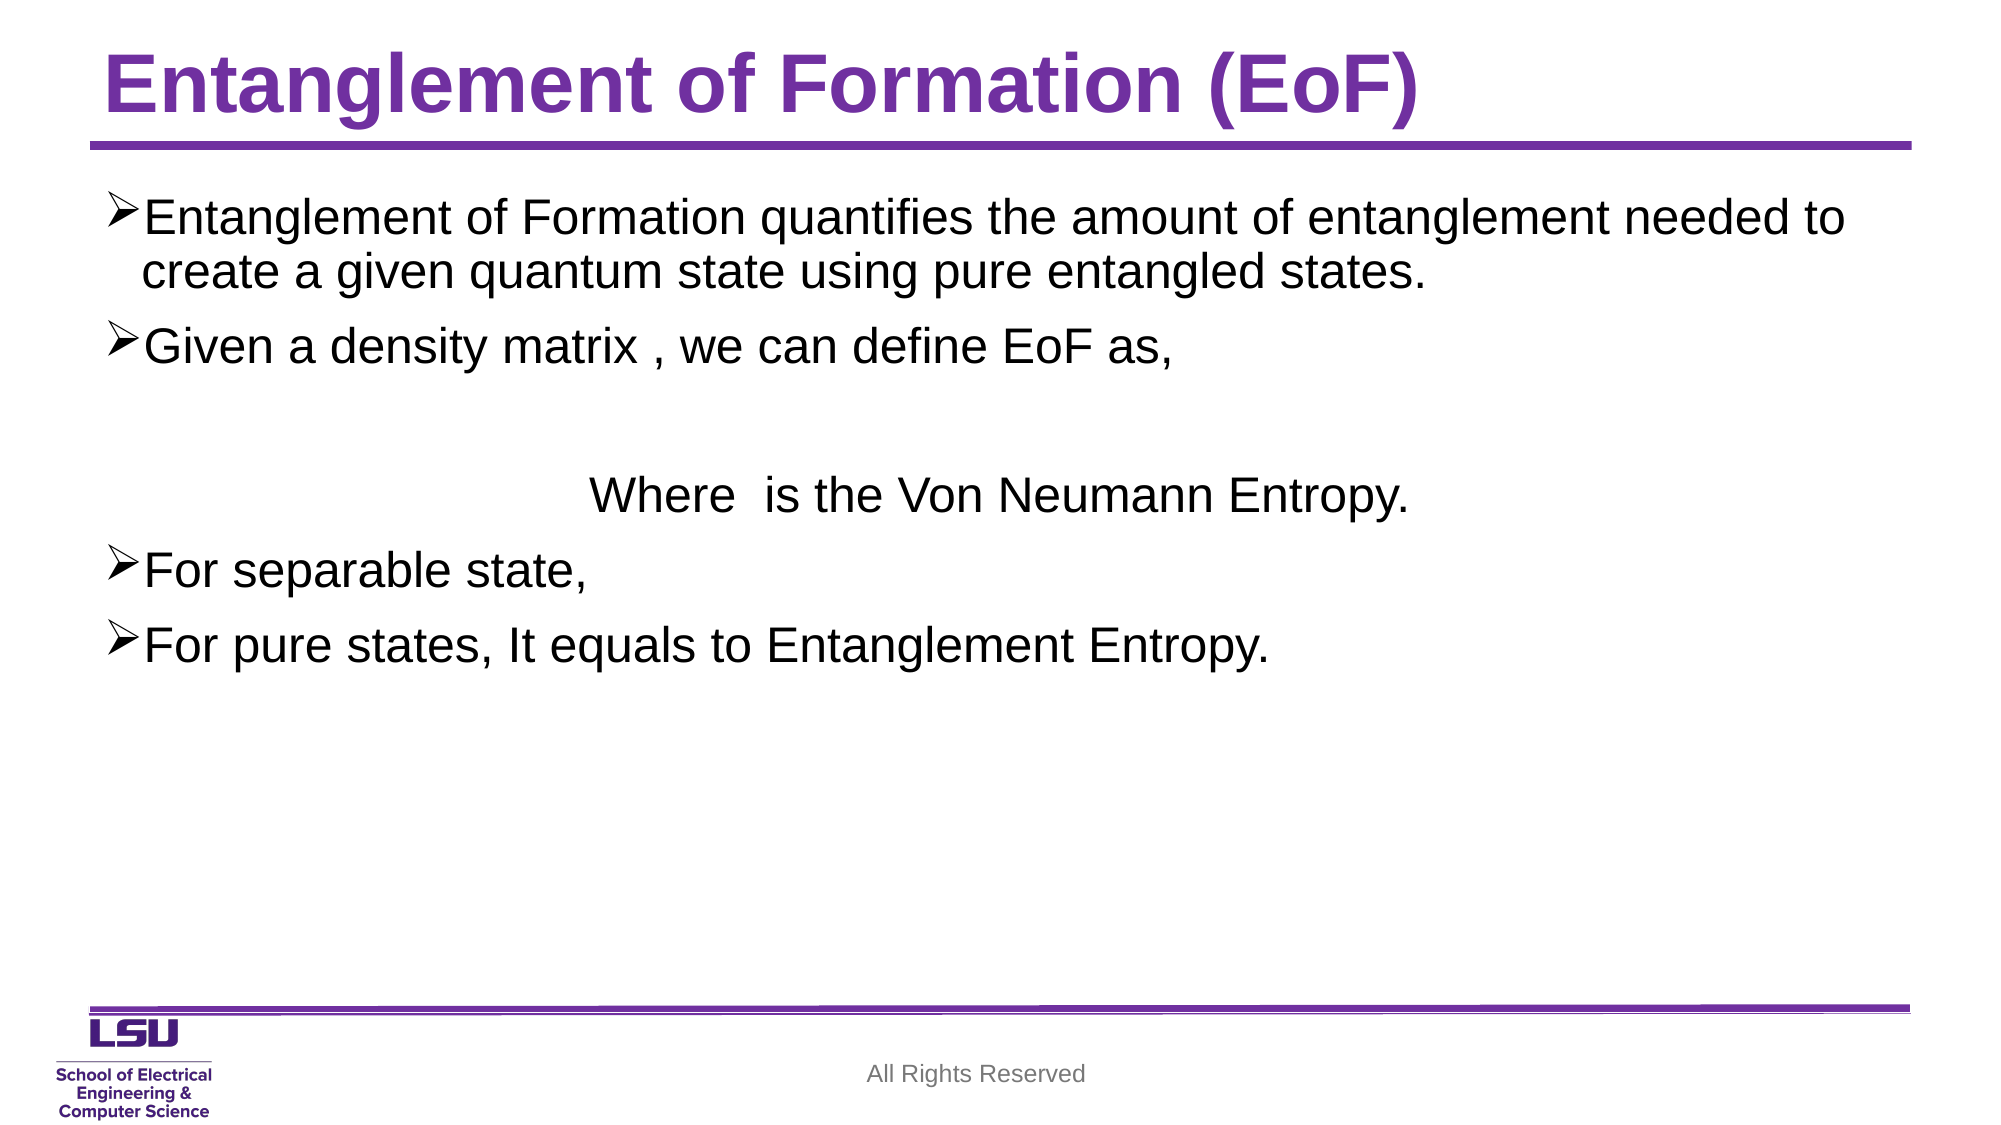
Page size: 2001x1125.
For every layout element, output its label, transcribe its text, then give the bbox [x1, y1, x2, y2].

picture [45, 1008, 222, 1125]
title Entanglement of Formation (EoF) [89, 22, 1911, 150]
footer All Rights Reserved [639, 1042, 1315, 1103]
